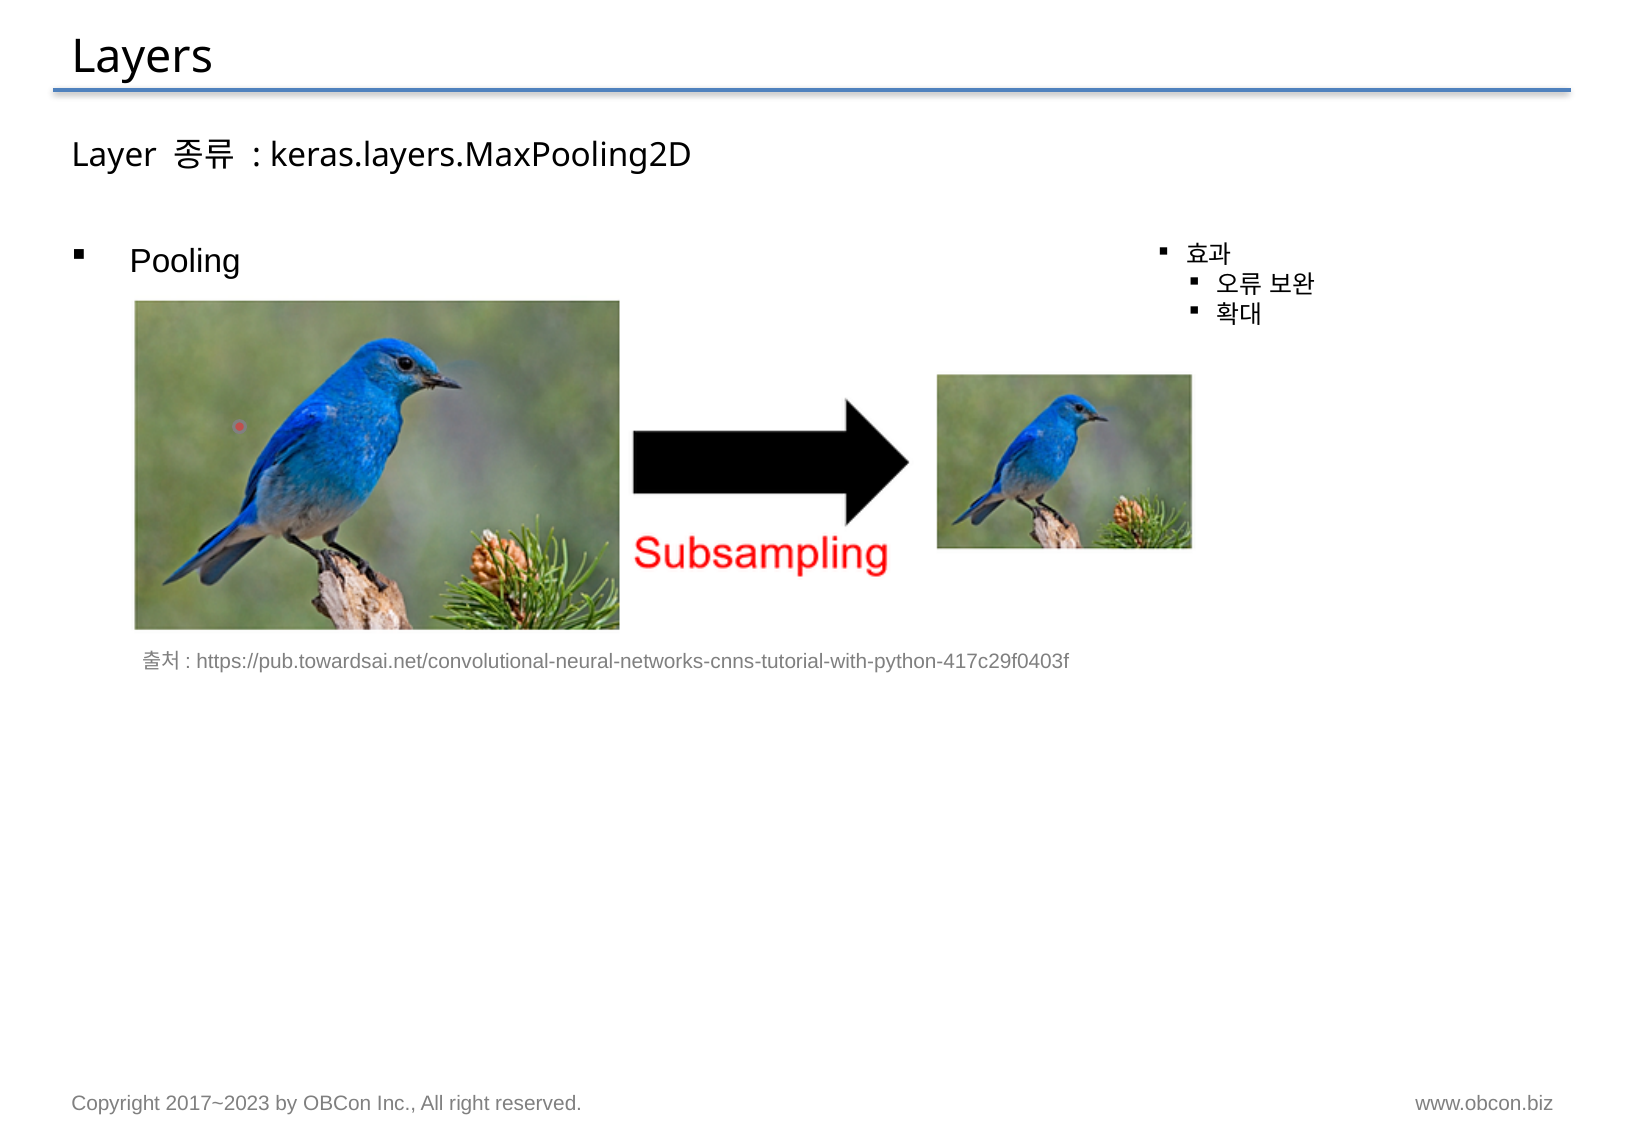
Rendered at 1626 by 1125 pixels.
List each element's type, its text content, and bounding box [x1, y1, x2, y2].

text_box Pooling [56, 231, 1143, 287]
list Layer 종류 : keras.layers.MaxPooling2D [56, 125, 1569, 181]
text_box 출처: https://pub.towardsai.net/convolutional-neural-networks-cnns-tutorial-with-python-417c29f0403f [127, 649, 1197, 681]
text_box 효과 오류 보완 확대 [1143, 231, 1569, 367]
picture [127, 286, 1222, 641]
title Layers [56, 19, 1569, 90]
